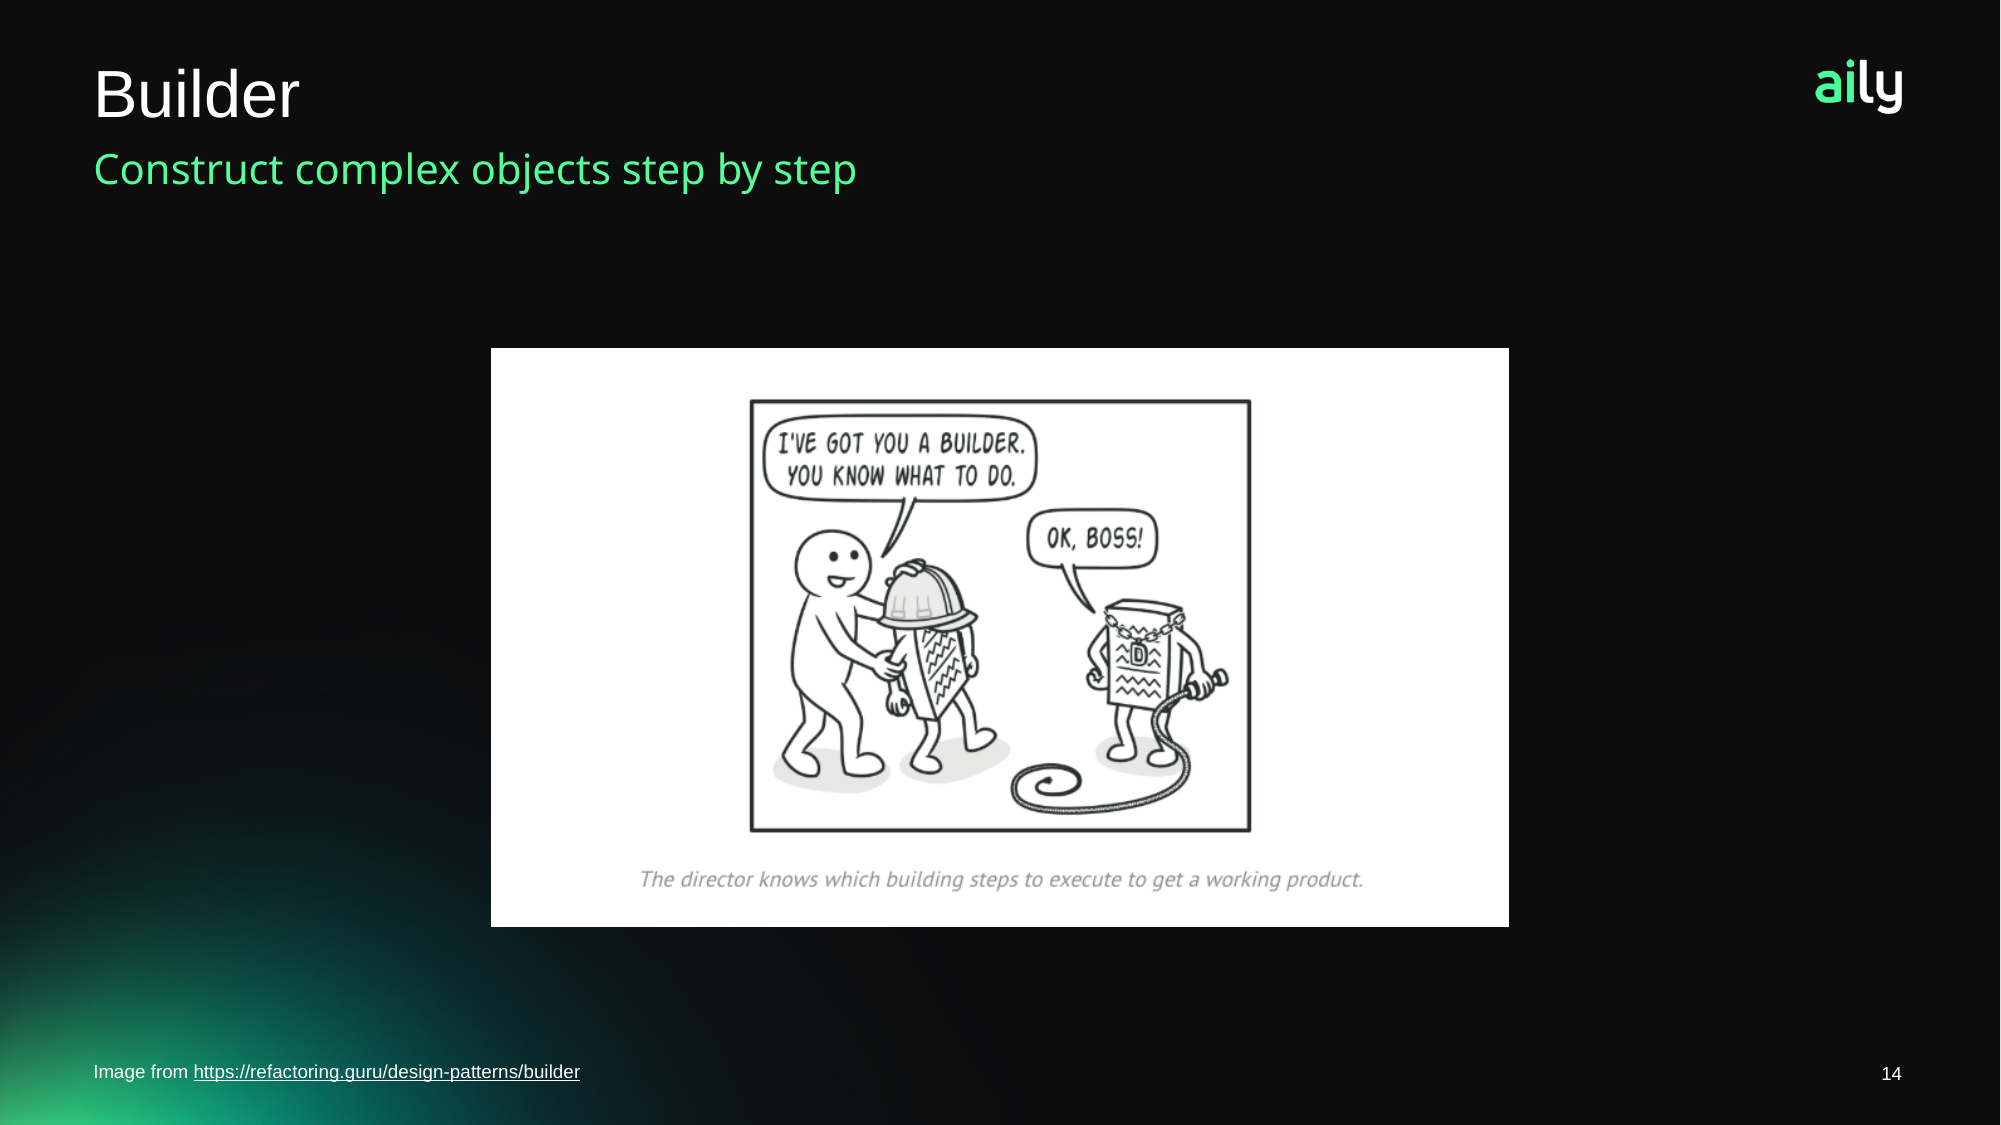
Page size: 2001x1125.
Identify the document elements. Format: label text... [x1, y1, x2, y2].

list Construct complex objects step by step [93, 148, 1786, 218]
title Builder [93, 59, 1786, 148]
picture [0, 0, 2001, 1125]
list Image from https://refactoring.guru/design-patterns/builder [93, 1042, 1408, 1103]
slide_number 14 [1452, 1042, 1903, 1103]
